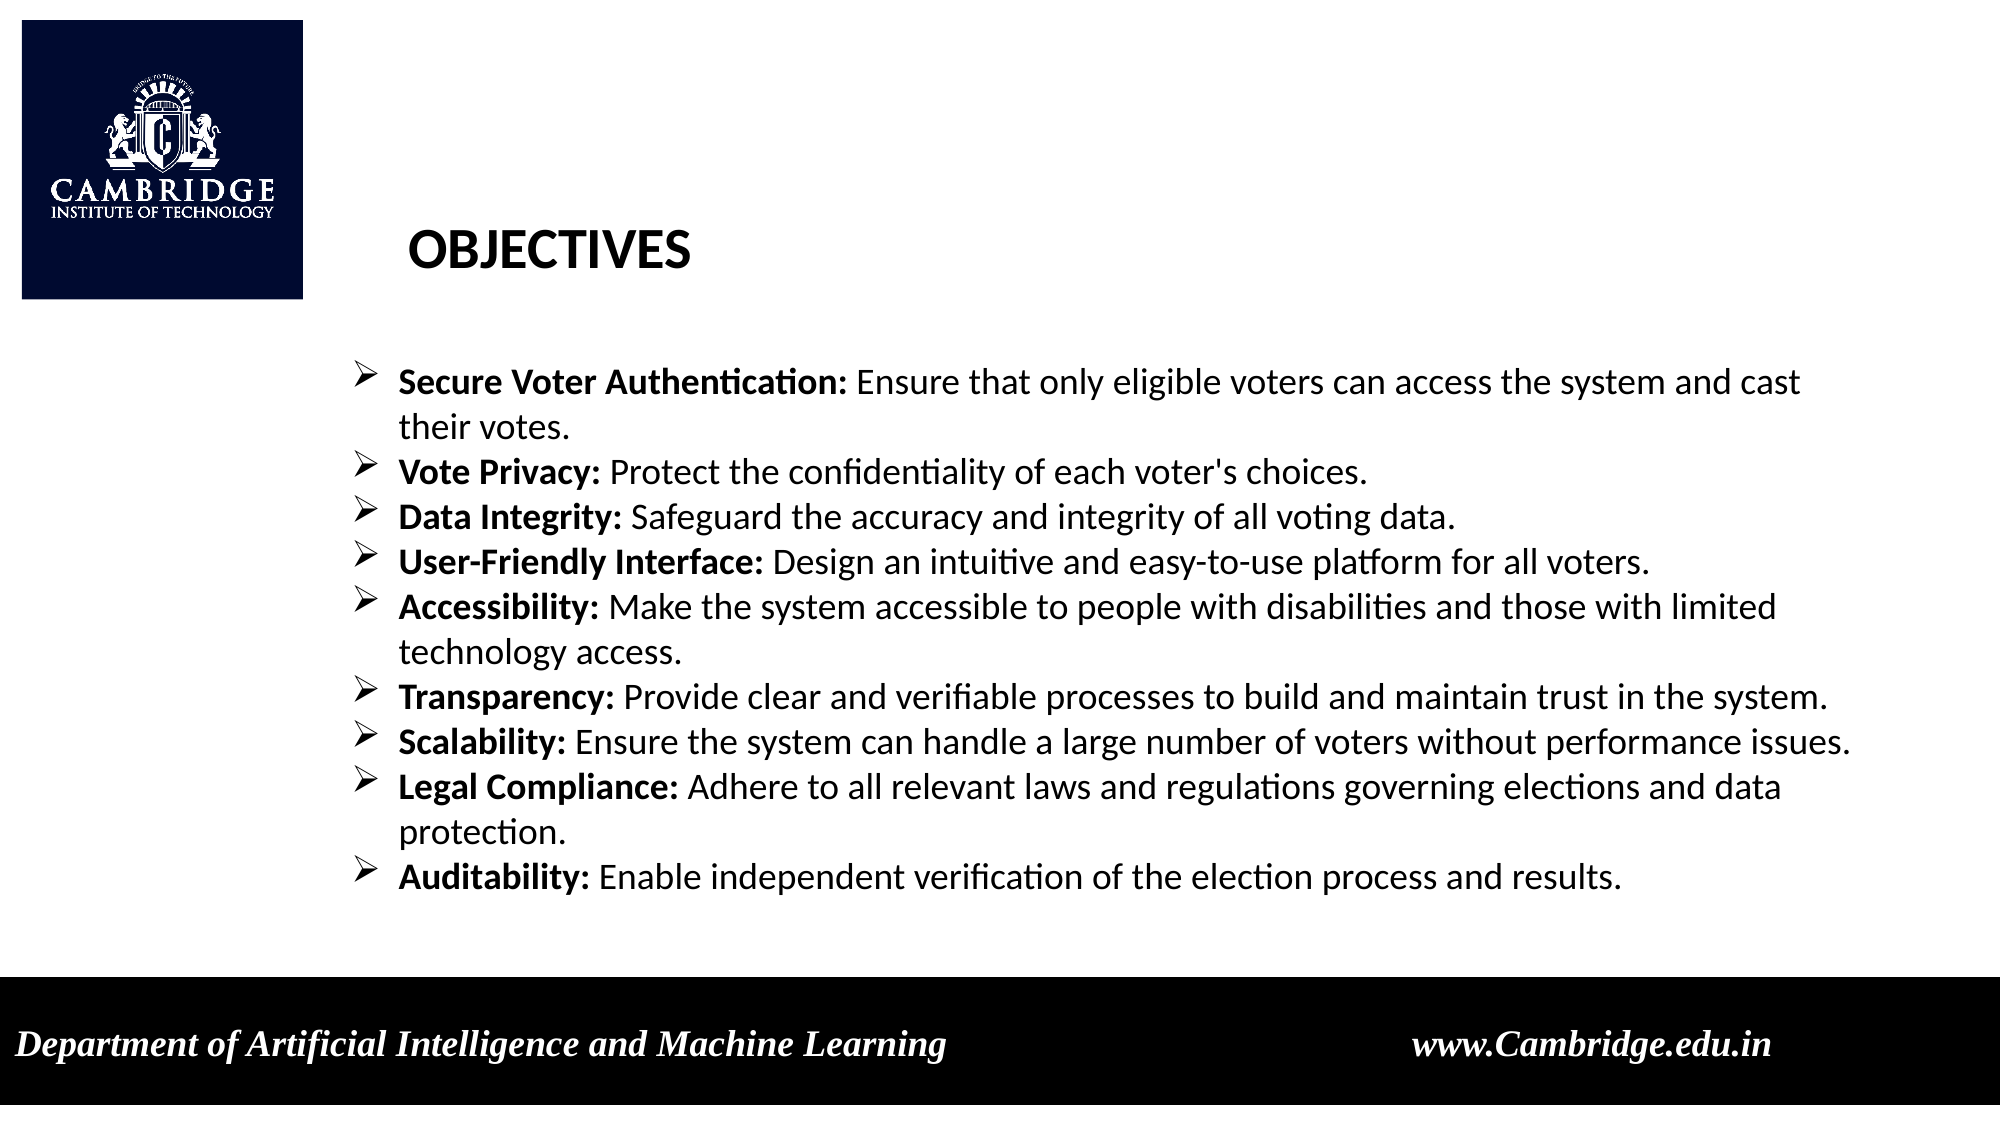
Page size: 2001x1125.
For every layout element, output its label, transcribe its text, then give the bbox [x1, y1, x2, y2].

text_box OBJECTIVES [393, 203, 708, 288]
picture [51, 74, 274, 218]
text_box [19, 301, 1947, 408]
text_box Secure Voter Authentication: Ensure that only eligible voters can access the system and cast their votes. Vote Privacy: Protect the confidentiality of each voter's choices. Data Integrity: Safeguard the accuracy and integrity of all voting data. User-Friendly Interface: Design an intuitive and easy-to-use platform for all voters. Accessibility: Make the system accessible to people with disabilities and those with limited technology access. Transparency: Provide clear and verifiable processes to build and maintain trust in the system. Scalability: Ensure the system can handle a large number of voters without performance issues. Legal Compliance: Adhere to all relevant laws and regulations governing elections and data protection. Auditability: Enable independent verification of the election process and results. [336, 349, 1886, 904]
text_box Department of Artificial Intelligence and Machine Learning www.Cambridge.edu.in [0, 977, 2000, 1105]
